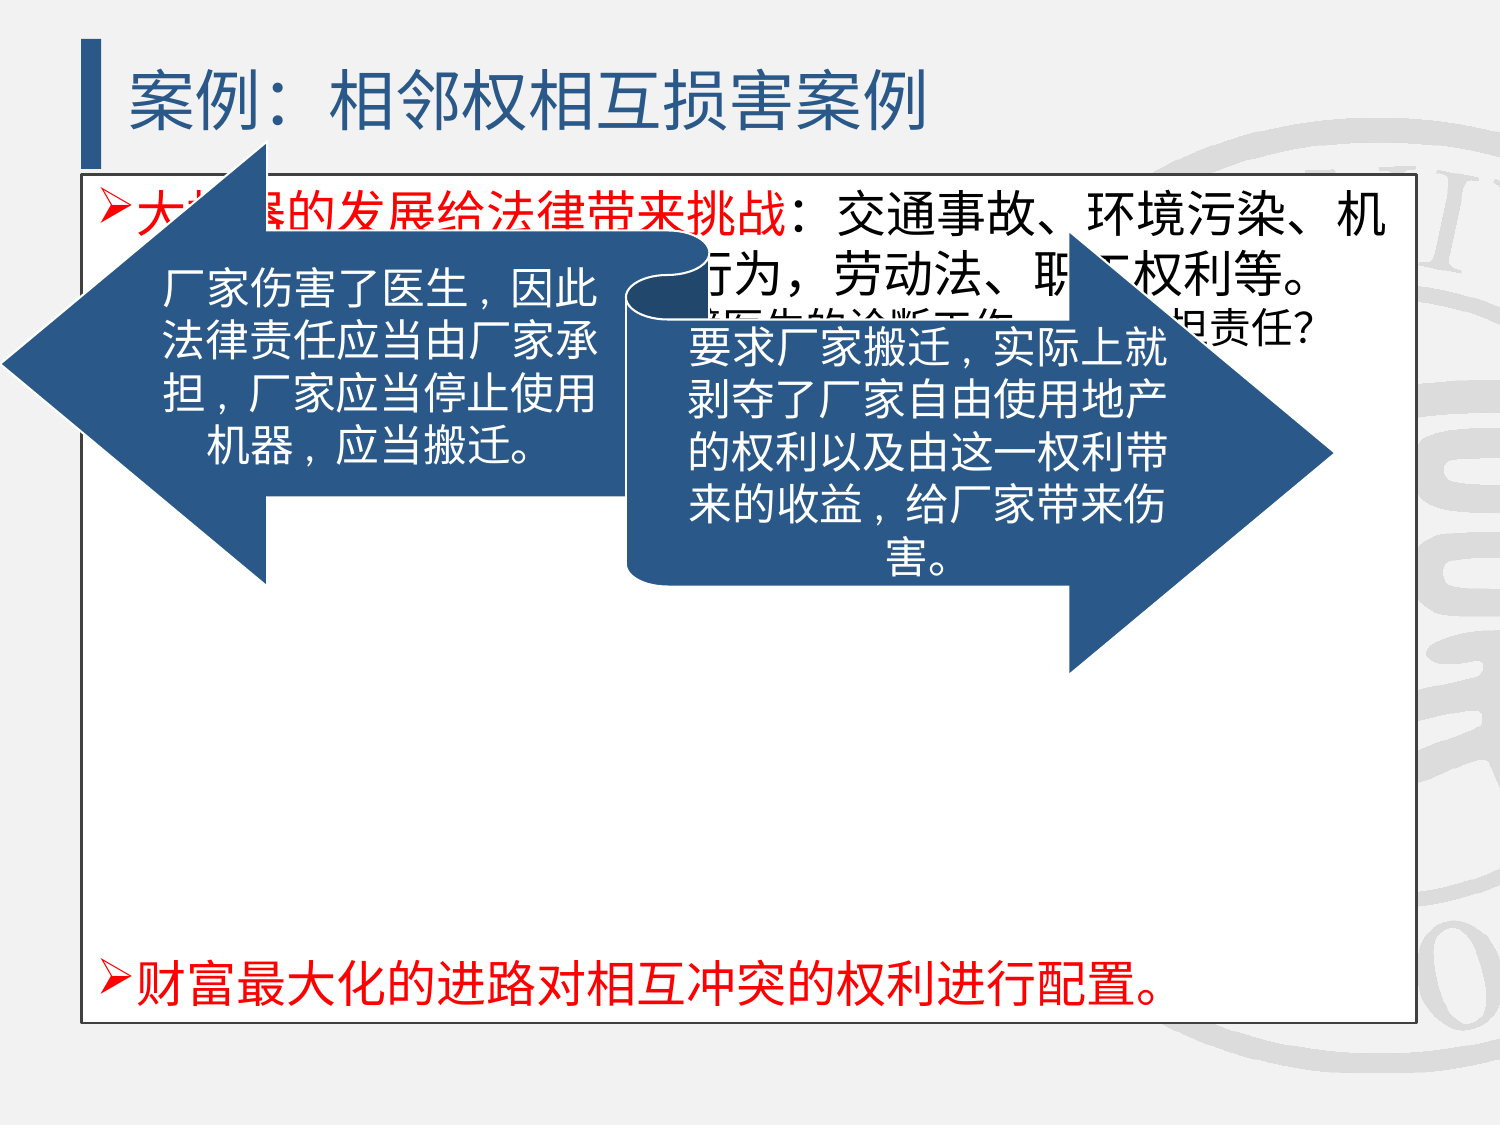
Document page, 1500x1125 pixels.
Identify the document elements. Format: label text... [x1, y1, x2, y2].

title 案例：相邻权相互损害案例 [113, 49, 1387, 159]
list 大机器的发展给法律带来挑战：交通事故、环境污染、机器使用造成的工伤等侵权行为，劳动法、职工权利等。 一家工厂的机器噪声影响了隔壁医生的诊断工作, 谁承担责任？ 财富最大化的进路对相互冲突的权利进行配置。 [269, 174, 1417, 221]
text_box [81, 221, 1417, 1039]
list 大机器的发展给法律带来挑战：交通事故、环境污染、机器使用造成的工伤等侵权行为，劳动法、职工权利等。 一家工厂的机器噪声影响了隔壁医生的诊断工作, 谁承担责任？ 财富最大化的进路对相互冲突的权利进行配置。 [81, 174, 225, 221]
